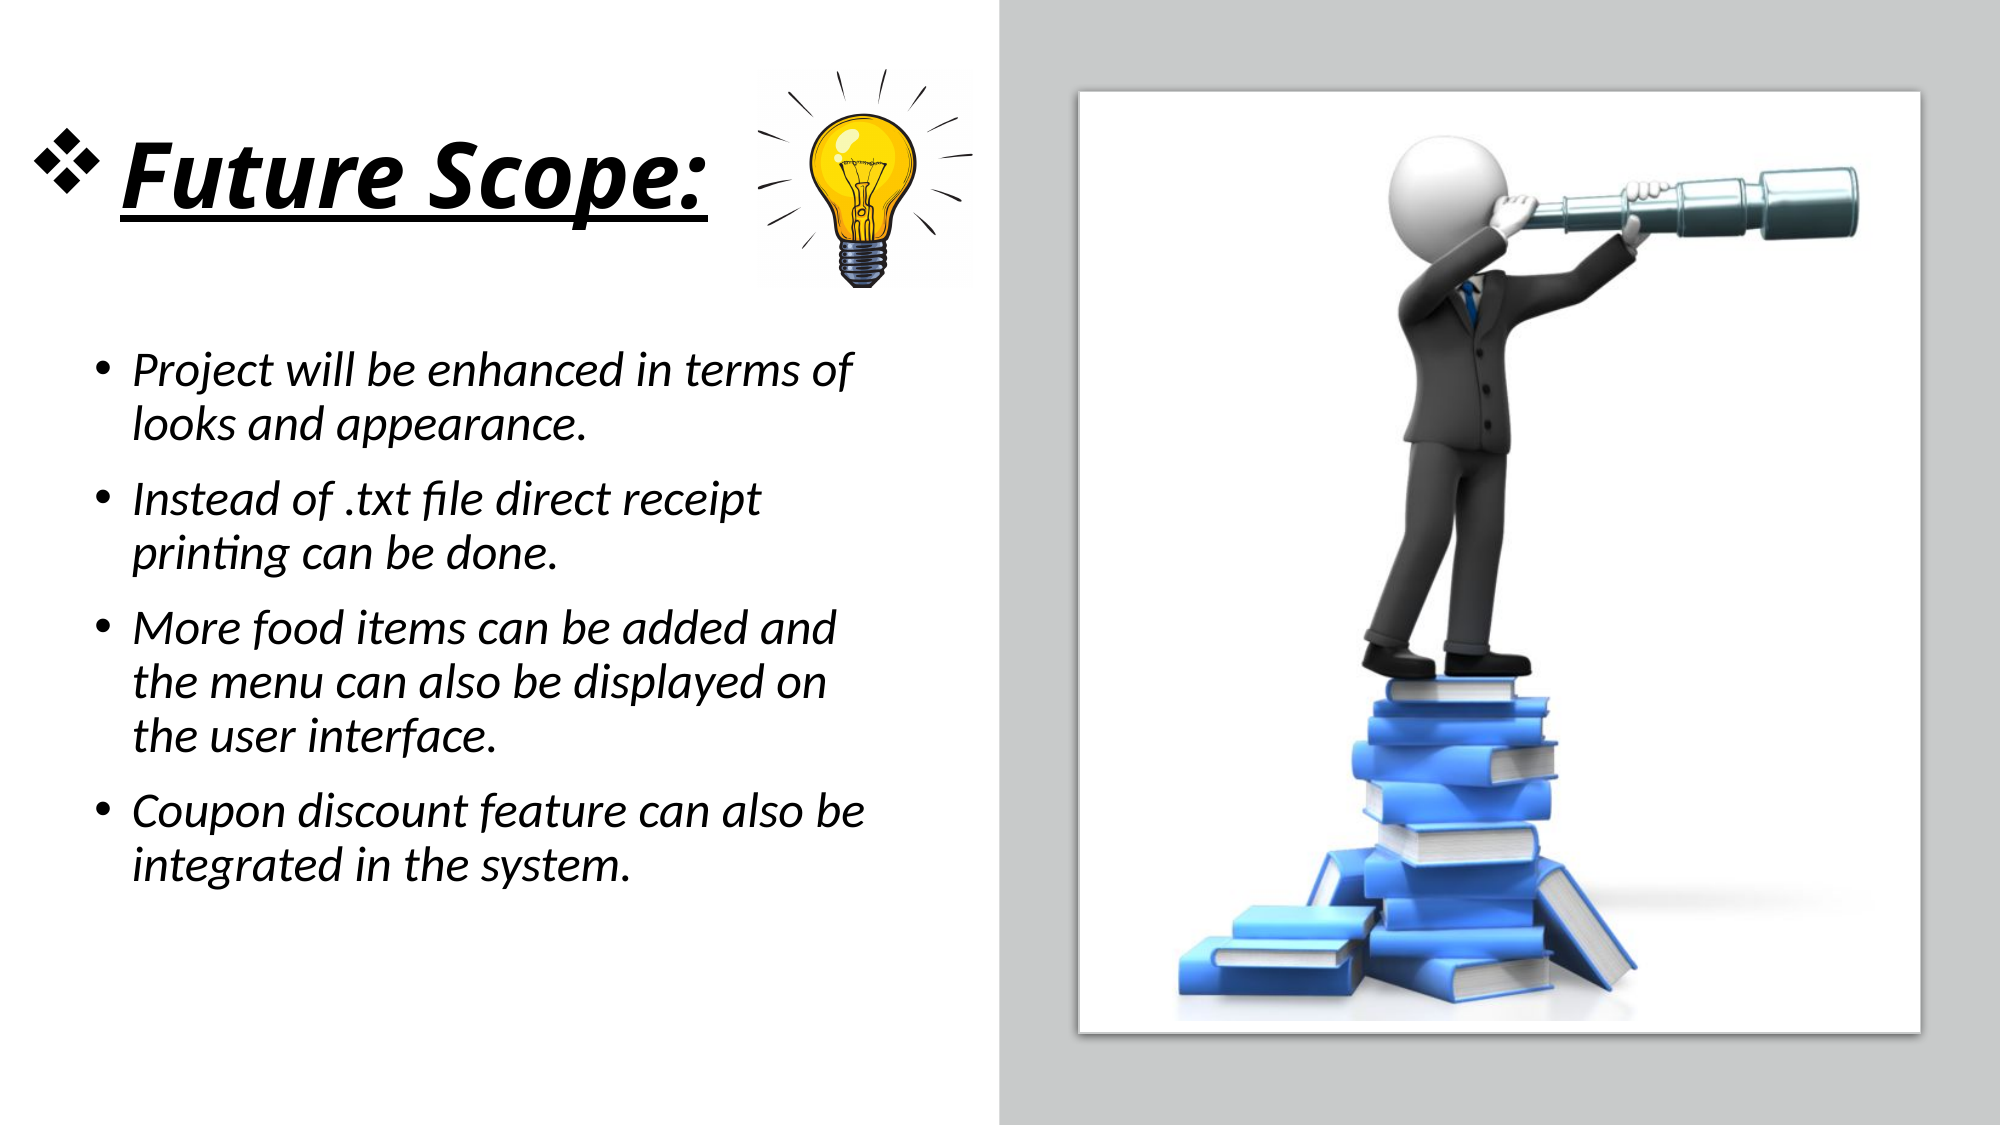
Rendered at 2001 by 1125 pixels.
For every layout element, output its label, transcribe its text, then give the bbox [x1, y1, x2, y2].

picture [1156, 129, 1878, 1021]
title Future Scope: [11, 45, 823, 312]
text_box [998, 0, 2000, 1125]
list Project will be enhanced in terms of looks and appearance. Instead of .txt file direct receipt printing can be done. More food items can be added and the menu can also be displayed on the user interface. Coupon discount feature can also be integrated in the system. [79, 335, 891, 957]
text_box [1078, 90, 1922, 1034]
picture [757, 69, 973, 288]
